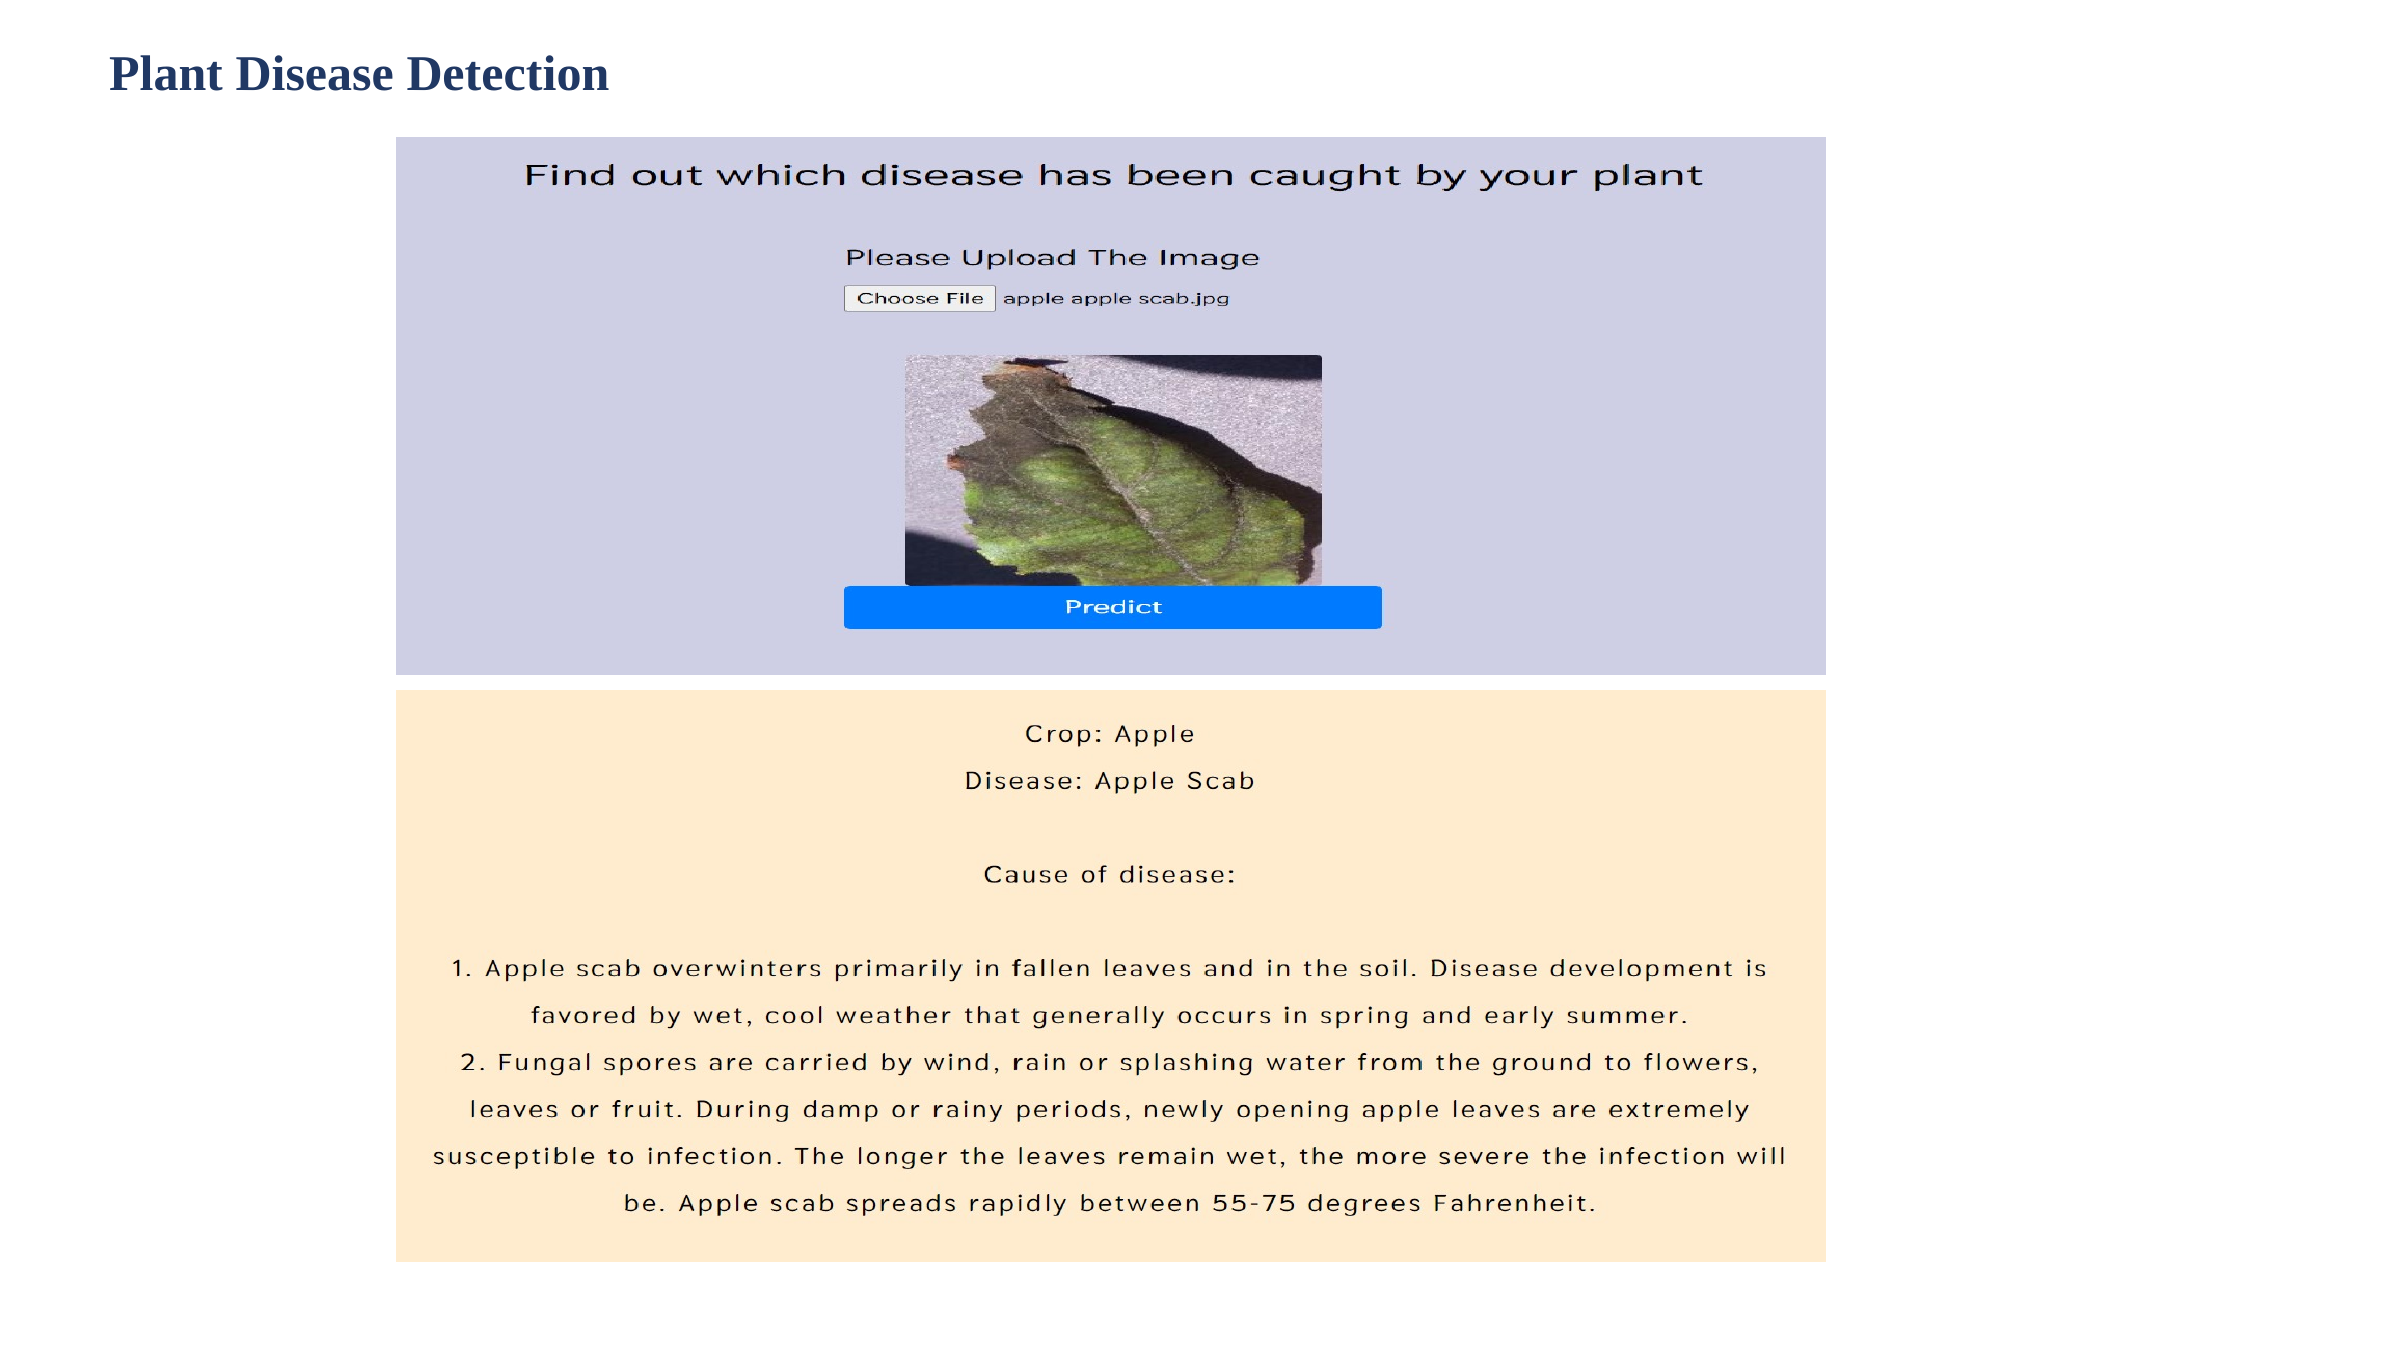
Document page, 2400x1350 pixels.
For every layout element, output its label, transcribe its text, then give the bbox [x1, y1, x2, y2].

text_box Plant Disease Detection [94, 33, 695, 108]
picture [396, 137, 1826, 675]
picture [396, 690, 1826, 1262]
